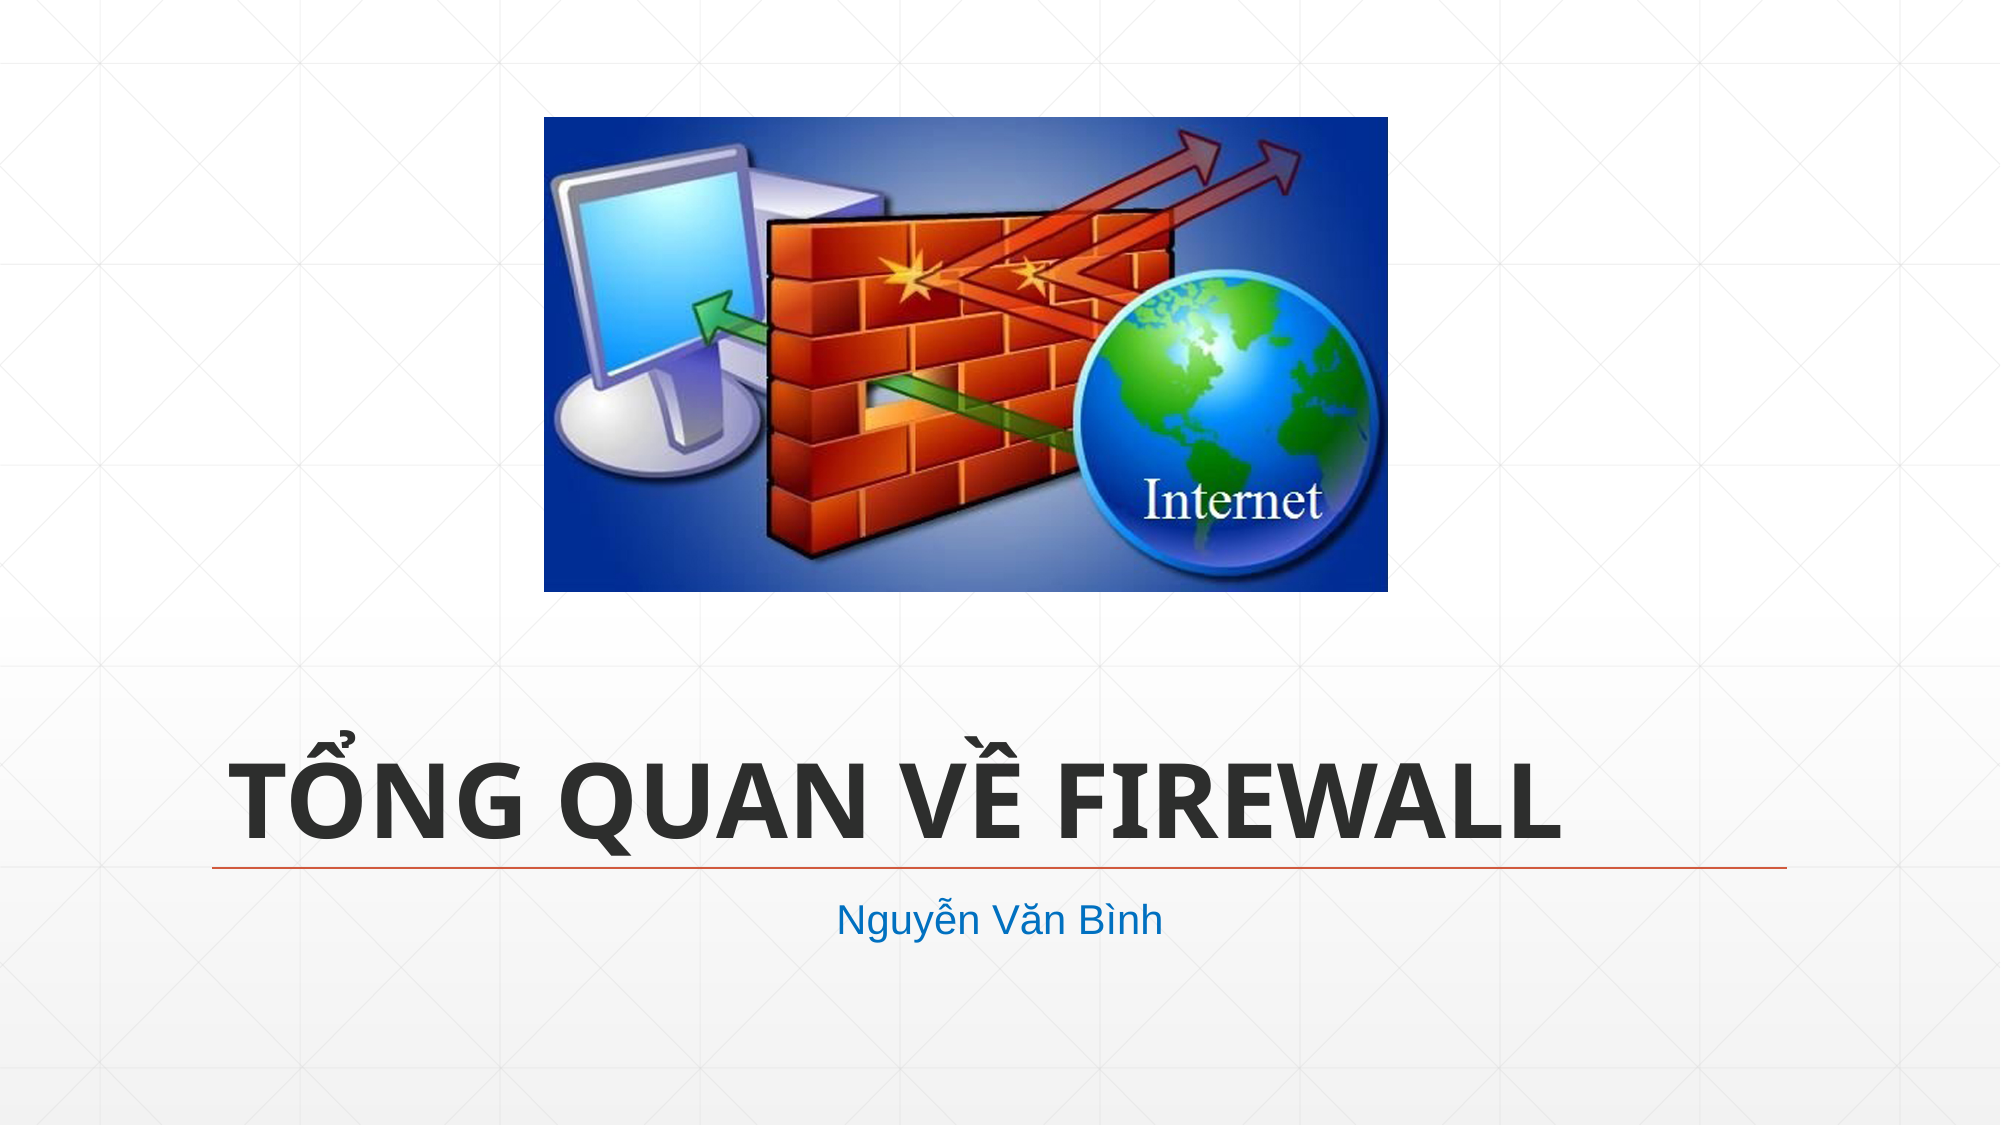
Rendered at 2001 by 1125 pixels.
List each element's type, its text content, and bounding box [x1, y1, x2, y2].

title TỔNG QUAN VỀ FIREWALL [212, 720, 1788, 866]
picture [544, 117, 1388, 592]
subtitle Nguyễn Văn Bình [212, 891, 1788, 967]
